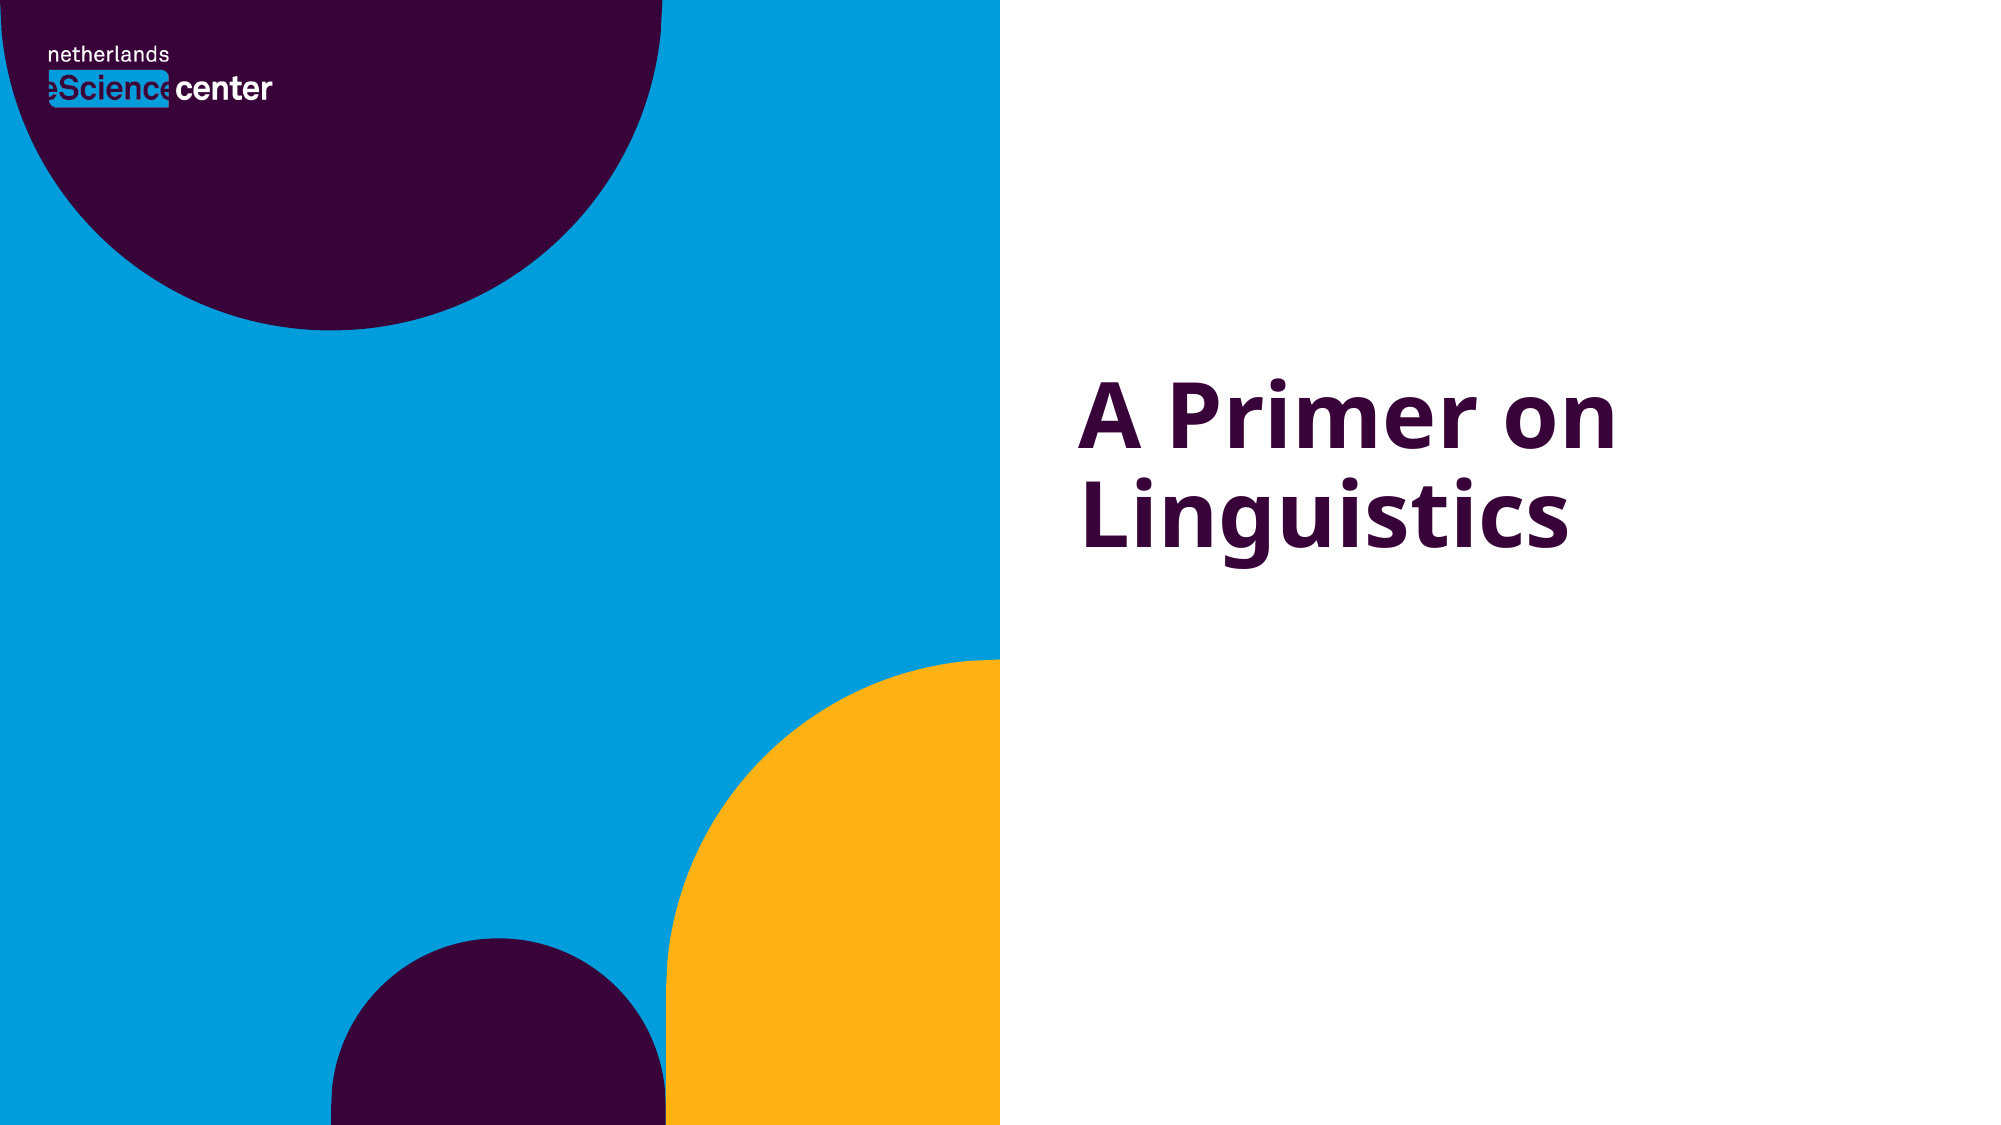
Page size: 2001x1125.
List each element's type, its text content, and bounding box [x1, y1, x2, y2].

title A Primer on Linguistics [1063, 362, 1924, 576]
picture [17, 21, 295, 135]
